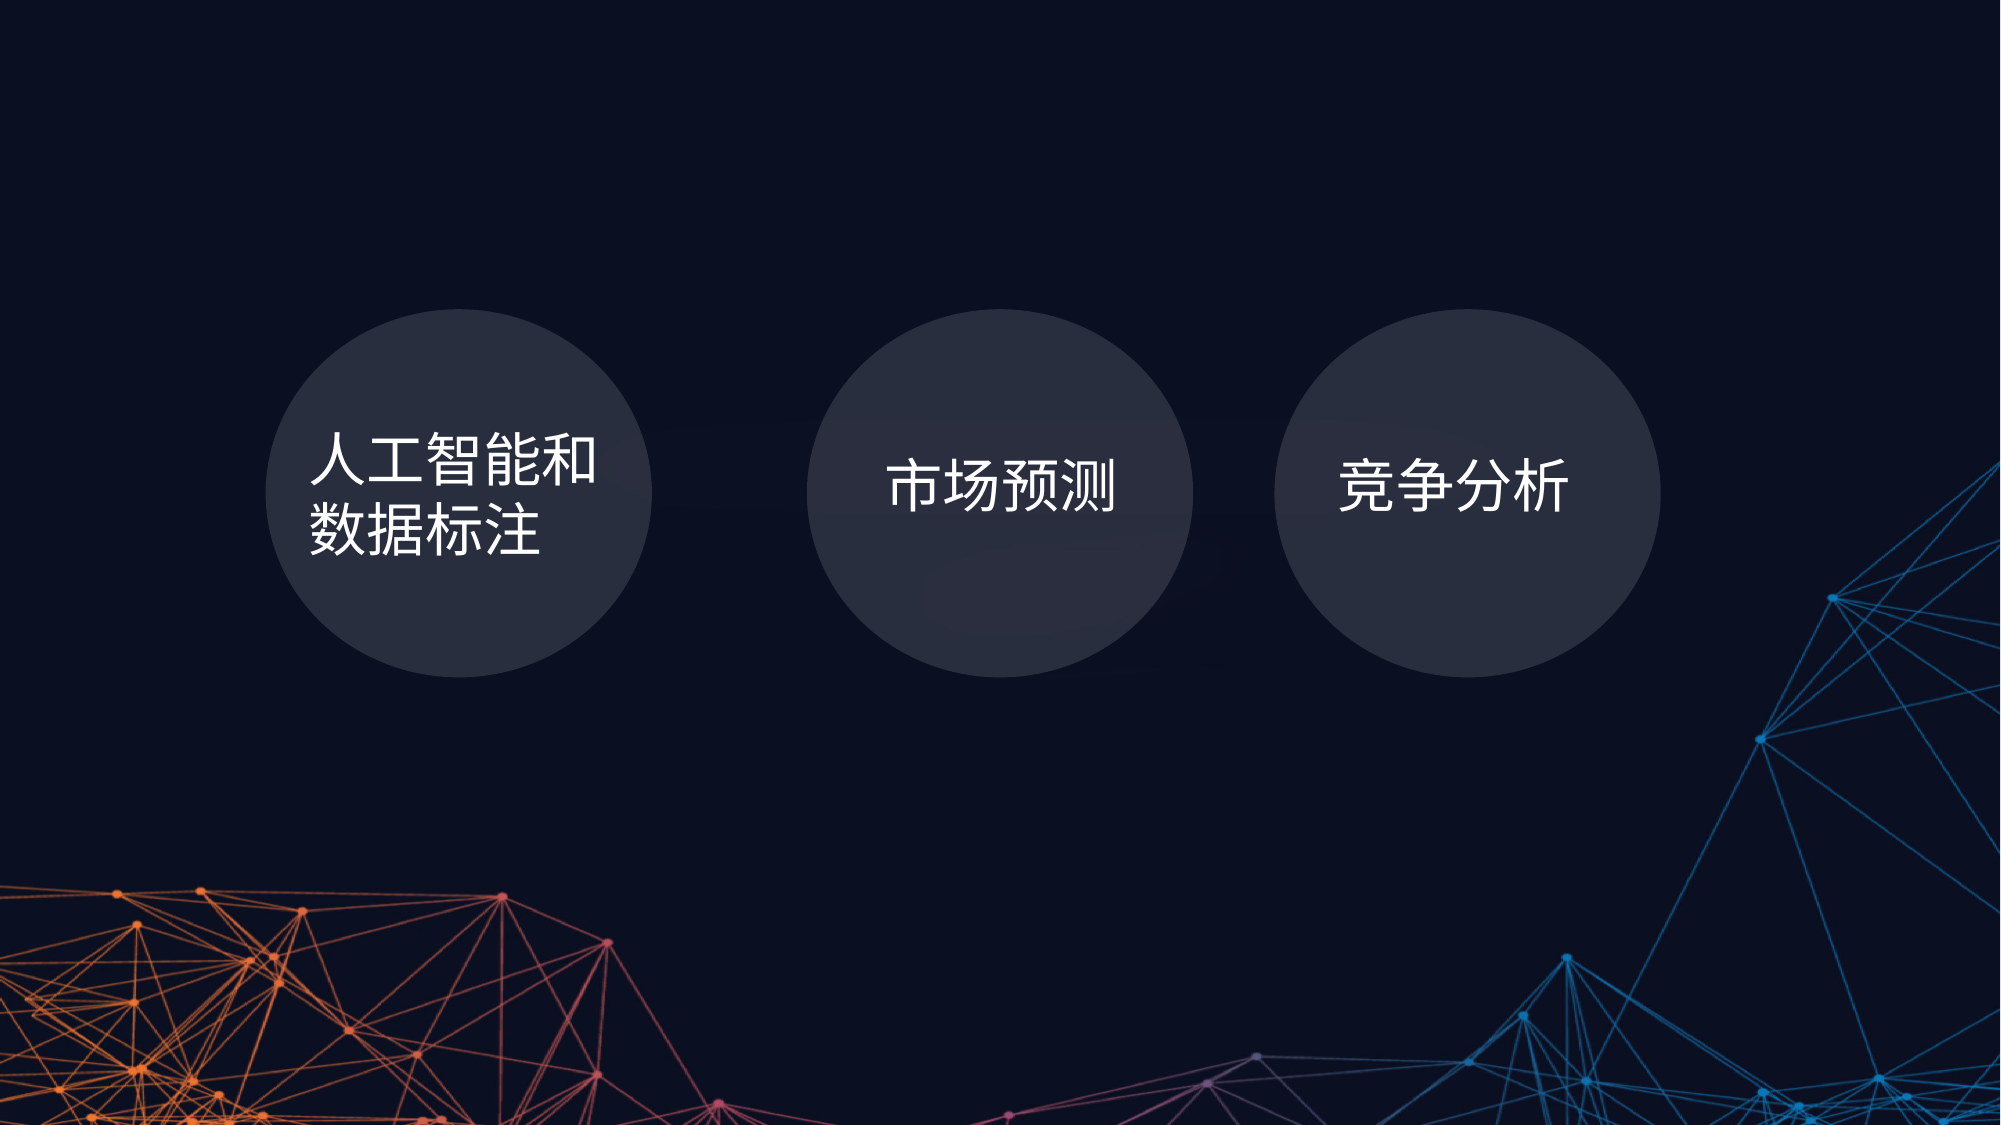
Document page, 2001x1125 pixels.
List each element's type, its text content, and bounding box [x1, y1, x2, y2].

text_box [805, 308, 1191, 679]
text_box 市场预测 竞争分析 [869, 442, 1608, 527]
text_box [264, 308, 653, 679]
picture [0, 0, 2001, 1125]
text_box [1276, 308, 1662, 679]
